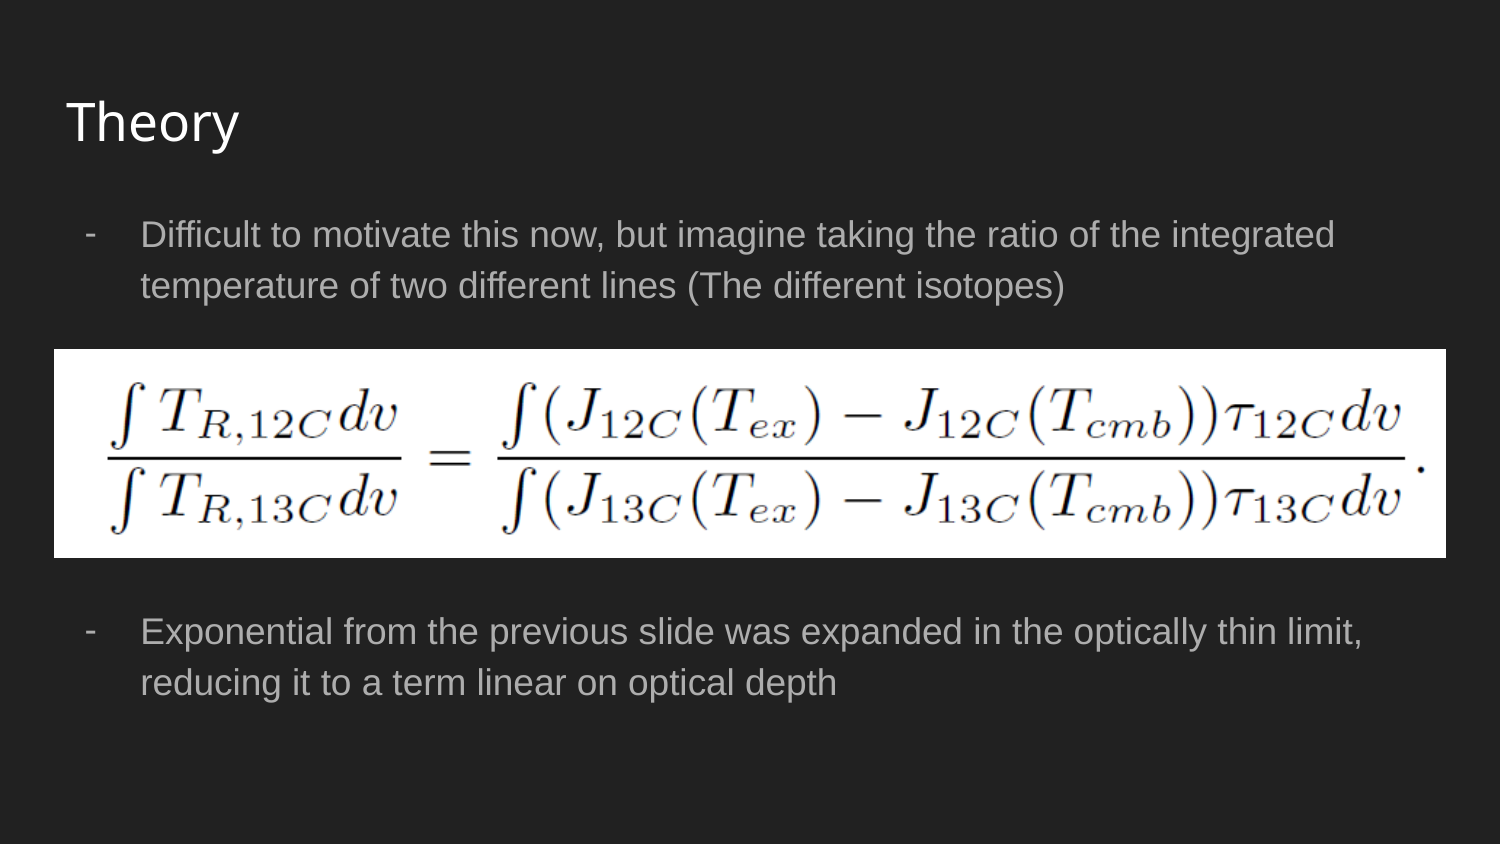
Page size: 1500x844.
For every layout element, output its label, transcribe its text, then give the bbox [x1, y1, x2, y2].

list Difficult to motivate this now, but imagine taking the ratio of the integrated temperature of two different lines (The different isotopes) [51, 189, 1449, 322]
list Exponential from the previous slide was expanded in the optically thin limit, reducing it to a term linear on optical depth [51, 586, 1449, 719]
picture [54, 349, 1446, 558]
title Theory [51, 72, 1449, 167]
